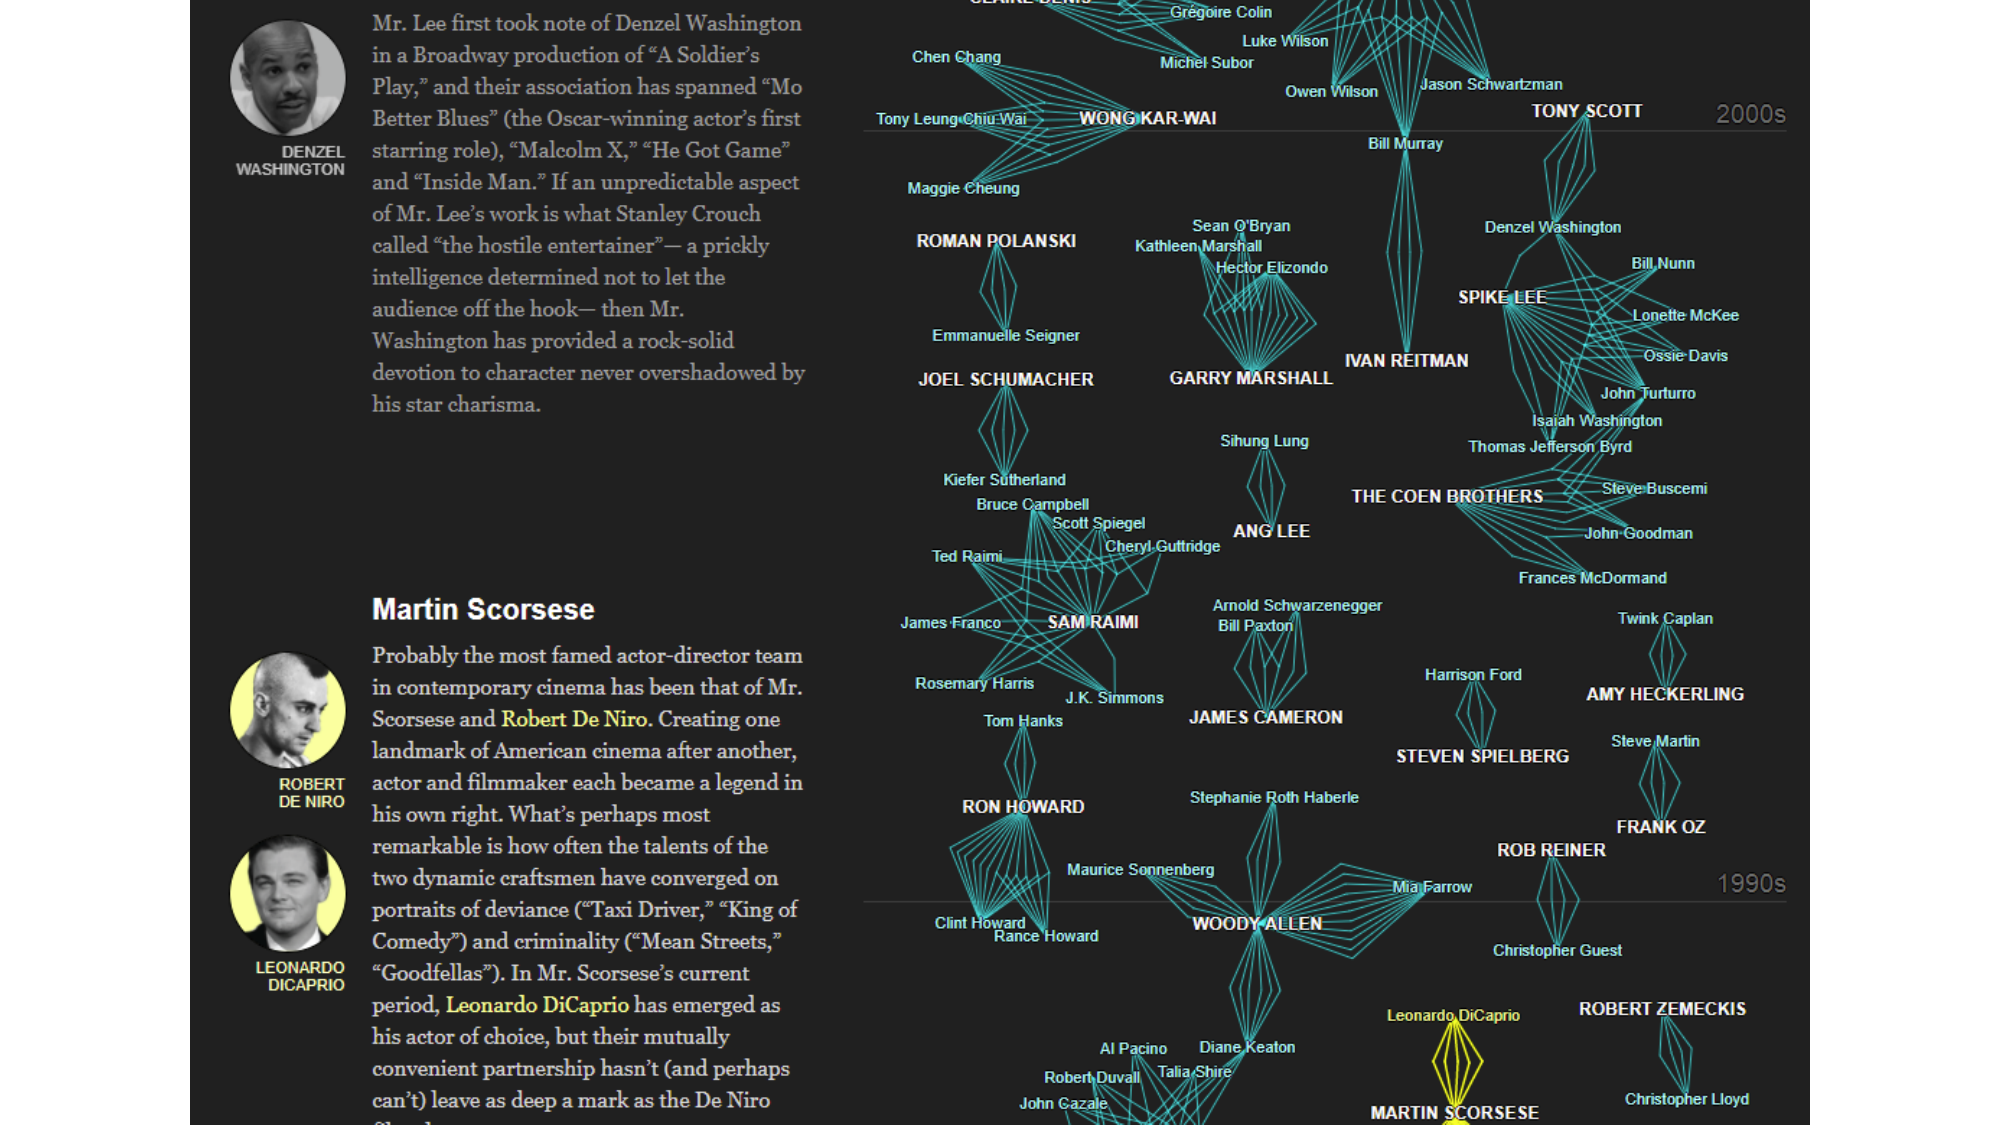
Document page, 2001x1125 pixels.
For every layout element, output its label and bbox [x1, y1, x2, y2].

picture [189, 0, 1811, 1125]
